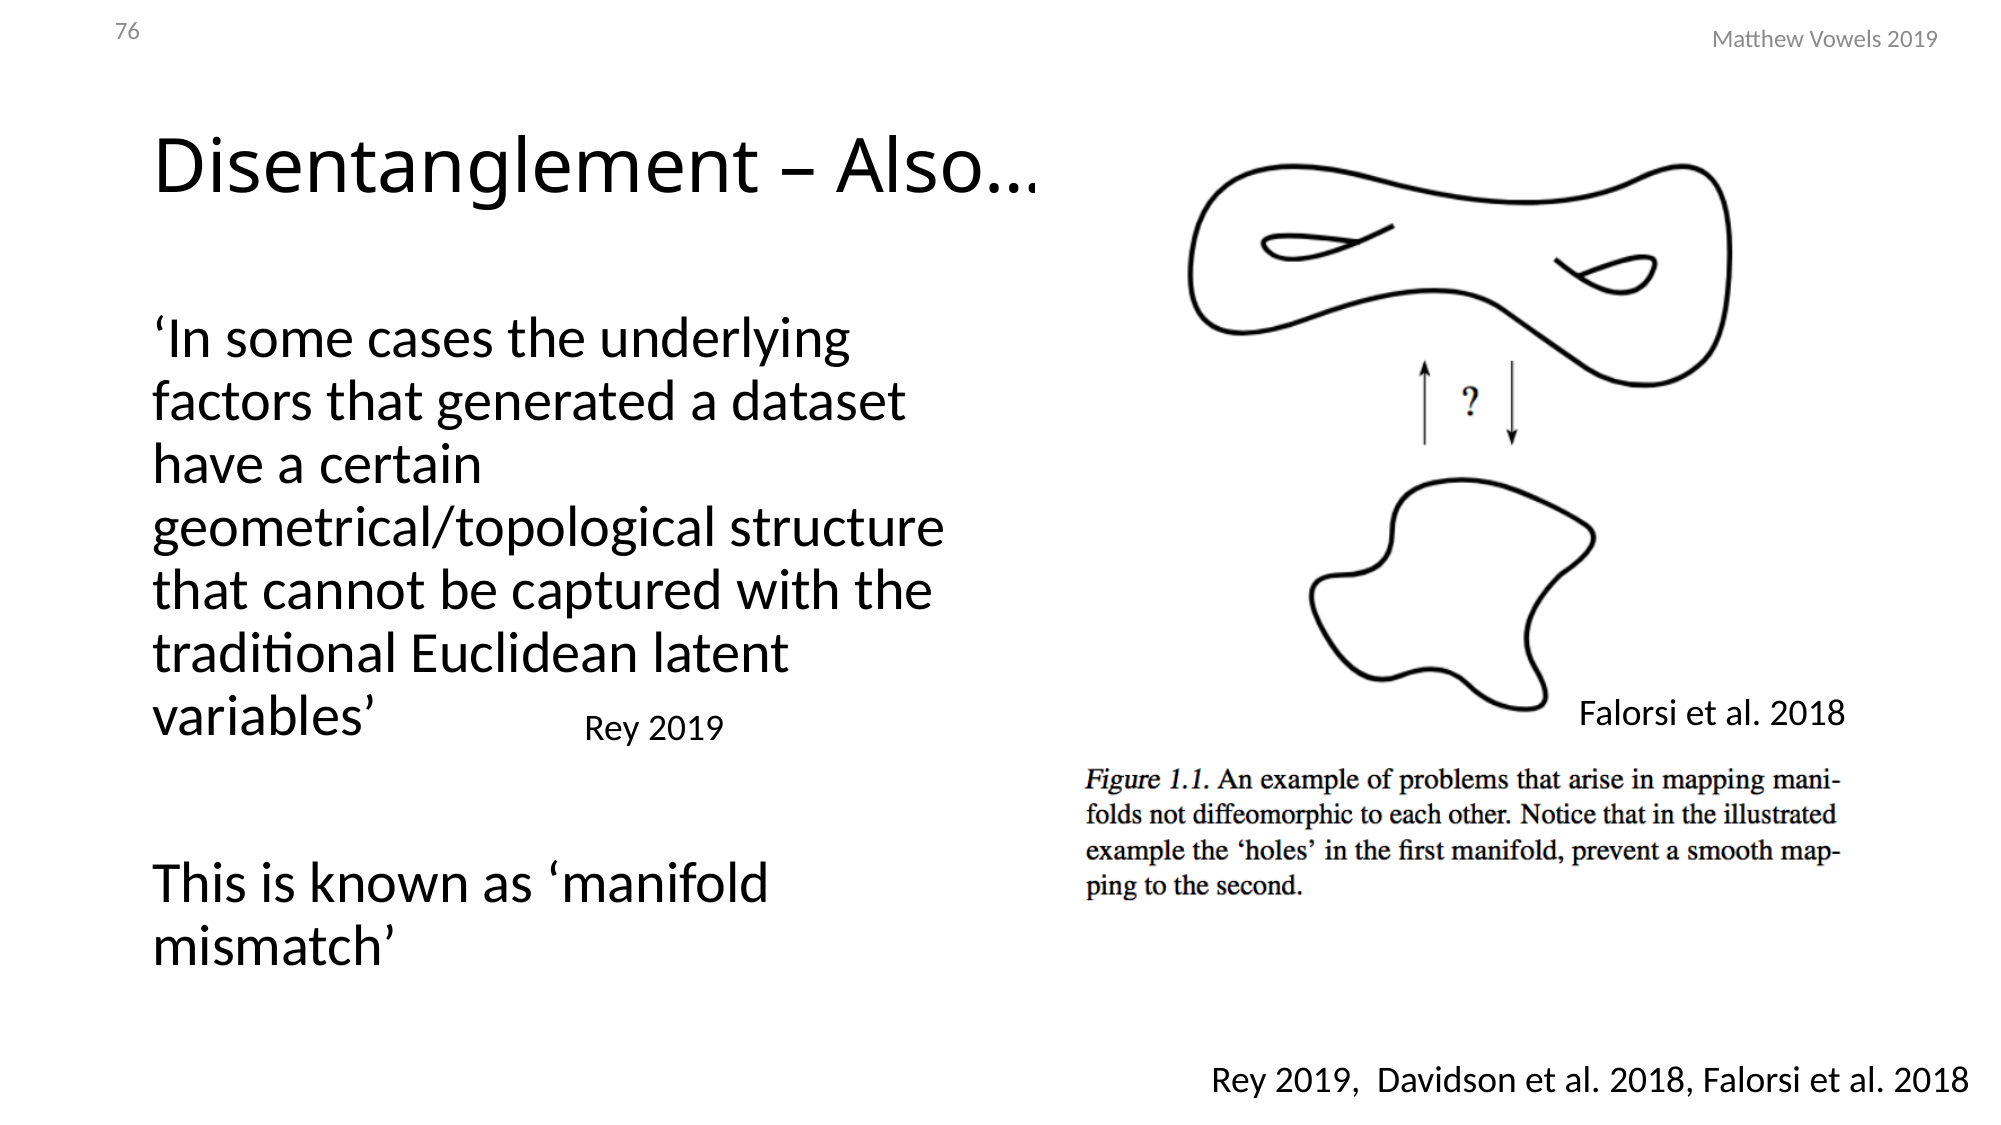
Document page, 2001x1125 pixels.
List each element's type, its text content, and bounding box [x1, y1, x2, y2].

title Disentanglement – Also… [137, 59, 1863, 278]
text_box Rey 2019, Davidson et al. 2018, Falorsi et al. 2018 [1196, 1047, 1985, 1108]
list ‘In some cases the underlying factors that generated a dataset have a certain geometrical/topological structure that cannot be captured with the traditional Euclidean latent variables’ This is known as ‘manifold mismatch’ [137, 299, 1000, 1024]
text_box Rey 2019 [569, 695, 740, 756]
picture [1035, 149, 1863, 907]
slide_number 76 [0, 0, 156, 60]
slide_number Matthew Vowels 2019 [1697, 7, 2000, 68]
